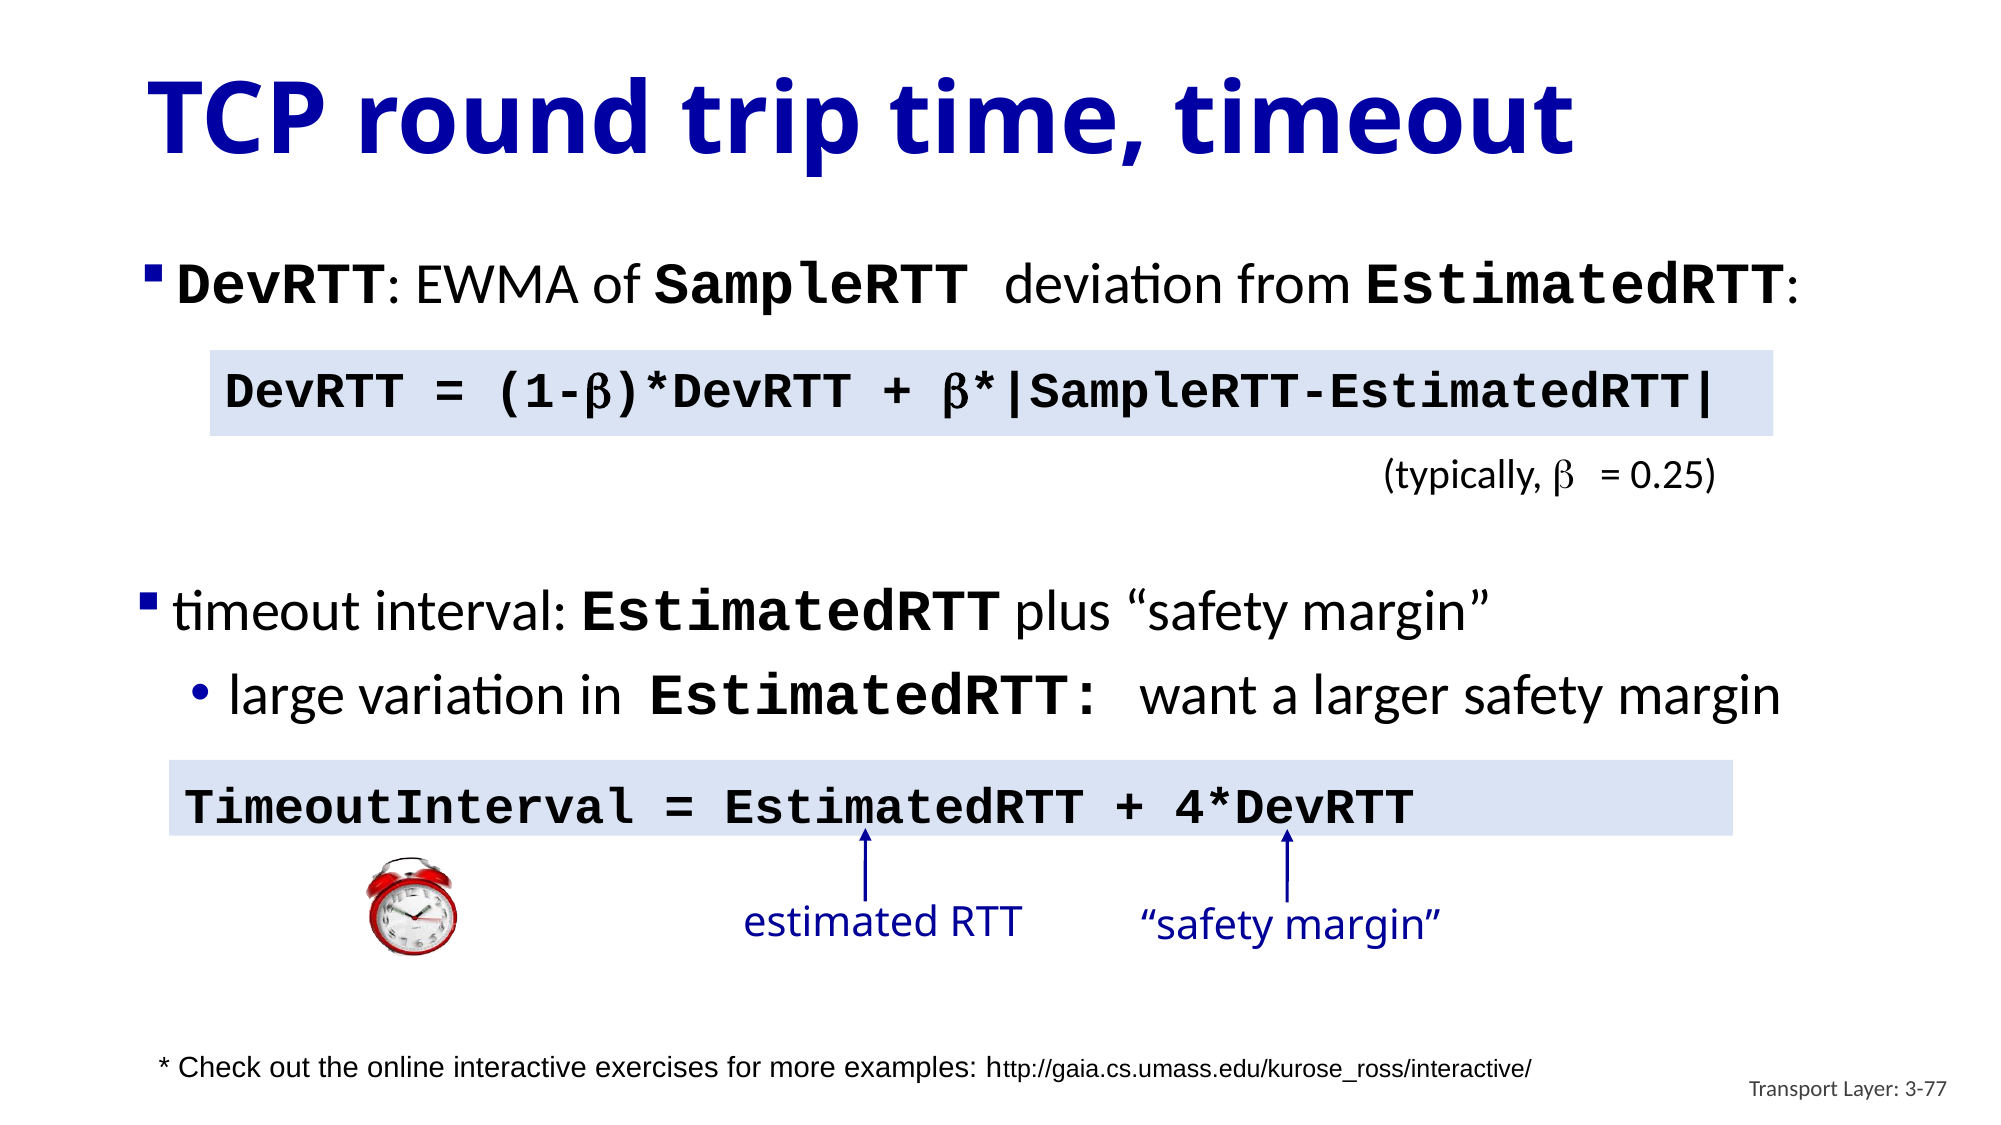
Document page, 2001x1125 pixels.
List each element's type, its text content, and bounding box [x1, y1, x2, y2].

text_box * Check out the online interactive exercises for more examples: http://gaia.cs.umass.edu/kurose_ross/interactive/ [143, 1040, 1788, 1091]
slide_number Transport Layer: 3-77 [1512, 1056, 1963, 1117]
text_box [104, 245, 1963, 505]
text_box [99, 572, 1958, 956]
title TCP round trip time, timeout [131, 47, 2000, 195]
